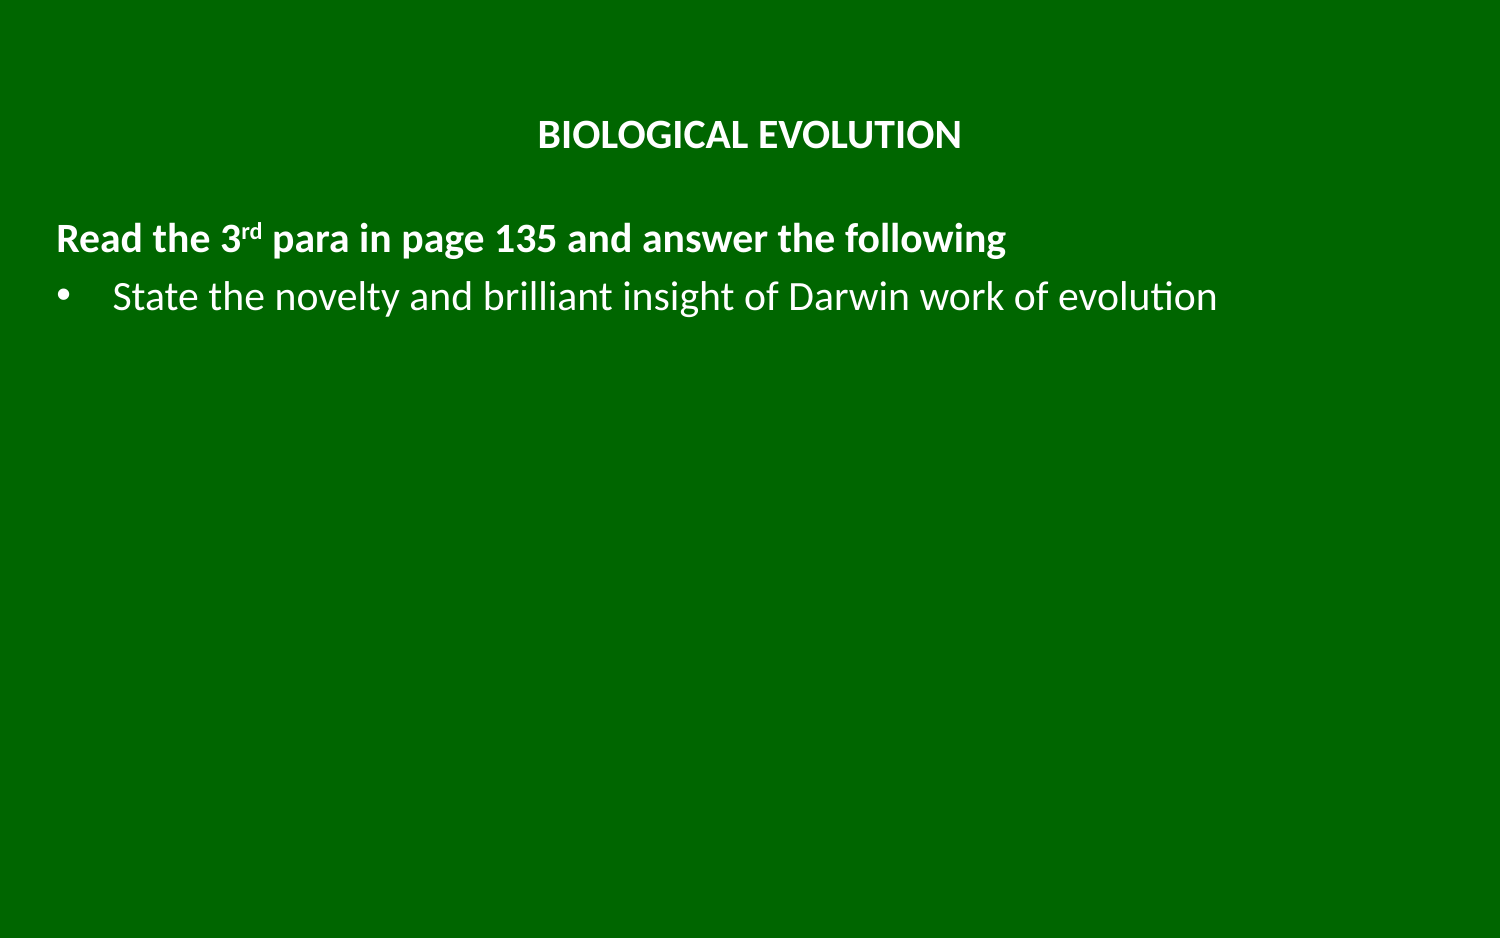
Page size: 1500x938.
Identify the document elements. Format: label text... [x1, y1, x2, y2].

list Read the 3rd para in page 135 and answer the following State the novelty and brilliant insight of Darwin work of evolution [41, 202, 1471, 801]
title BIOLOGICAL EVOLUTION [75, 61, 1425, 202]
